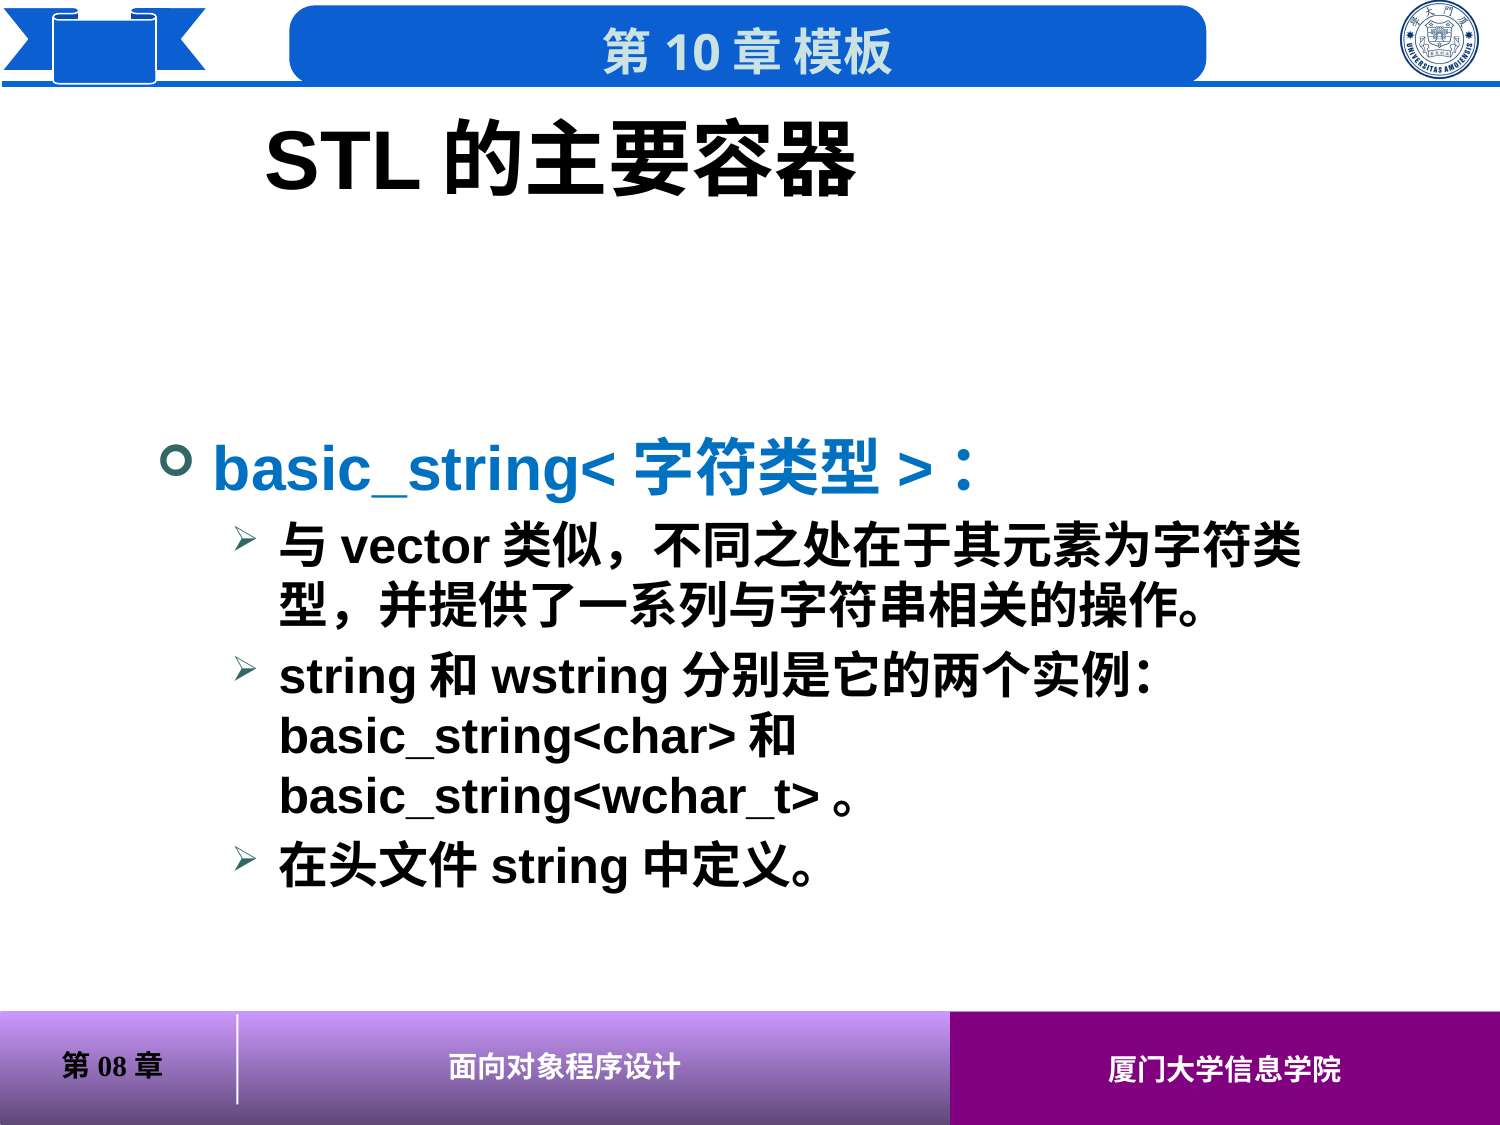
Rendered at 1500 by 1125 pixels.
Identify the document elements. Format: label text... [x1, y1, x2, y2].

picture [1399, 0, 1480, 80]
title STL的主要容器 [249, 30, 1401, 282]
list basic_string<字符类型>： 与vector类似，不同之处在于其元素为字符类型，并提供了一系列与字符串相关的操作。 string和wstring分别是它的两个实例：basic_string<char>和basic_string<wchar_t>。 在头文件string中定义。 [141, 420, 1359, 894]
slide_number [249, 1024, 463, 1101]
